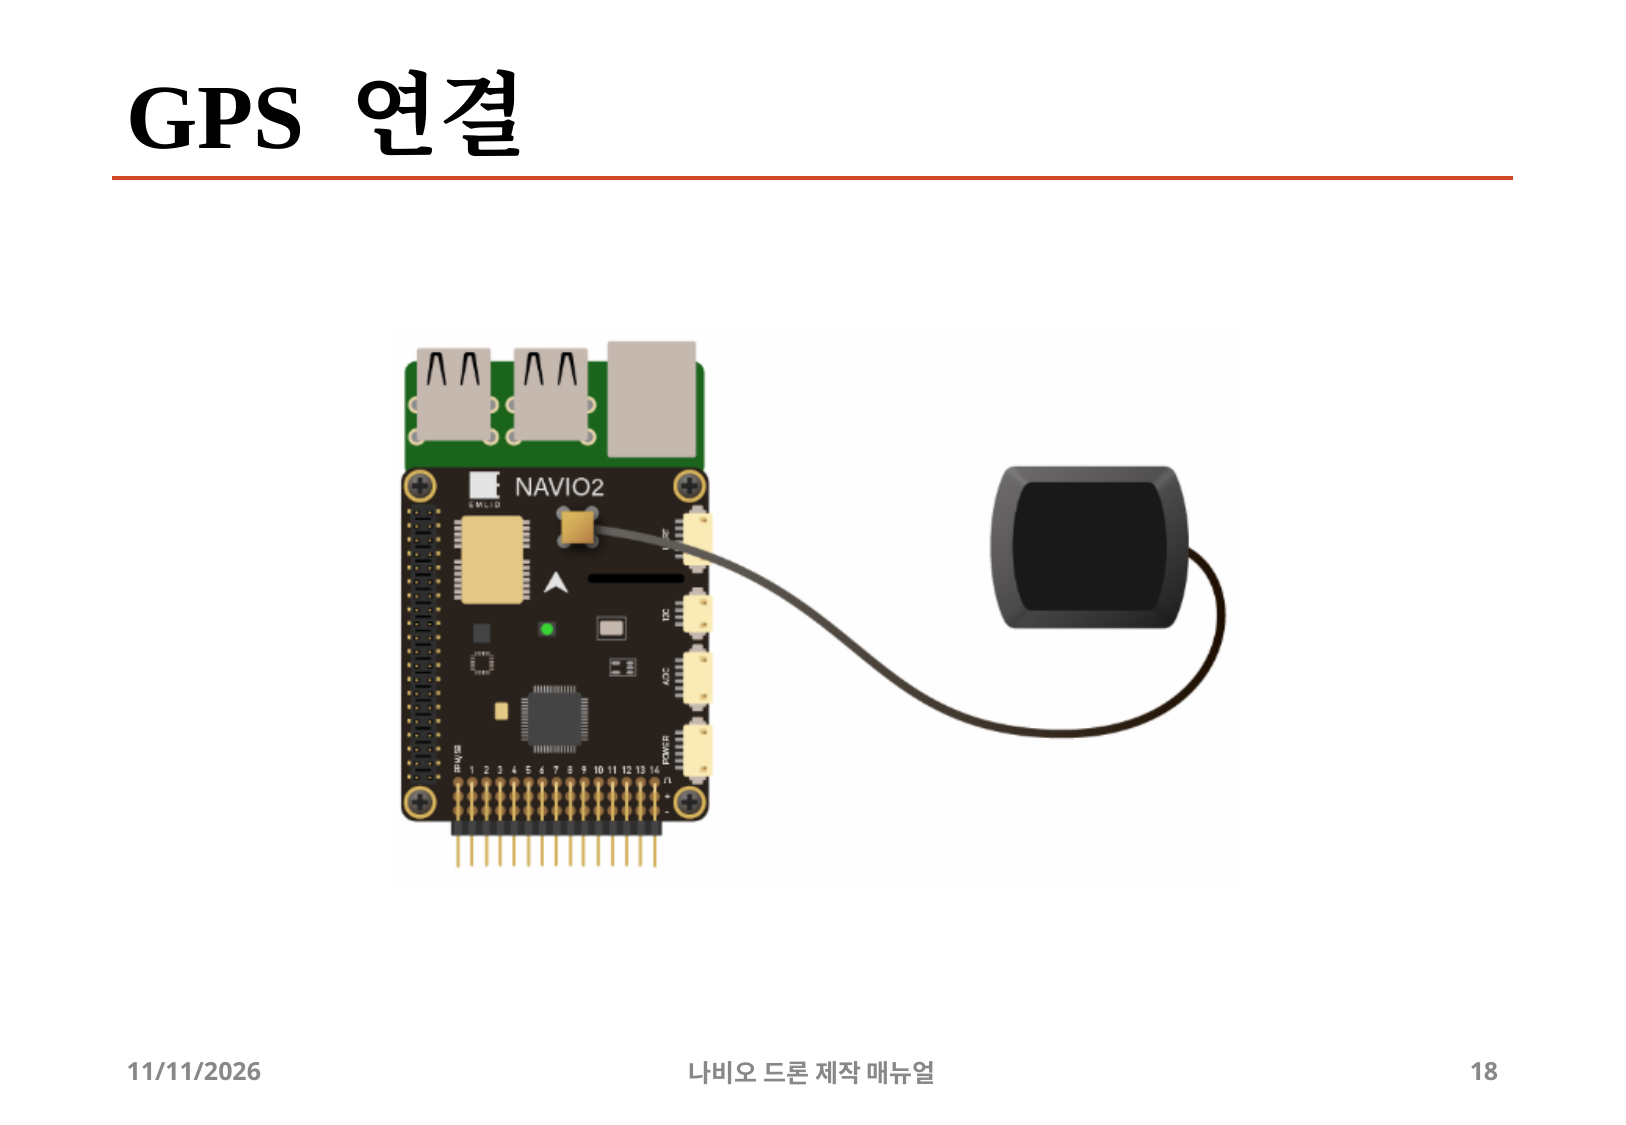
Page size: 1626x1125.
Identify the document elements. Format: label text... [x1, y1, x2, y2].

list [389, 329, 1236, 890]
footer 나비오 드론 제작 매뉴얼 [538, 1042, 1087, 1103]
title GPS 연결 [111, 59, 1514, 179]
slide_number 18 [1433, 1042, 1514, 1103]
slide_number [111, 1042, 303, 1103]
